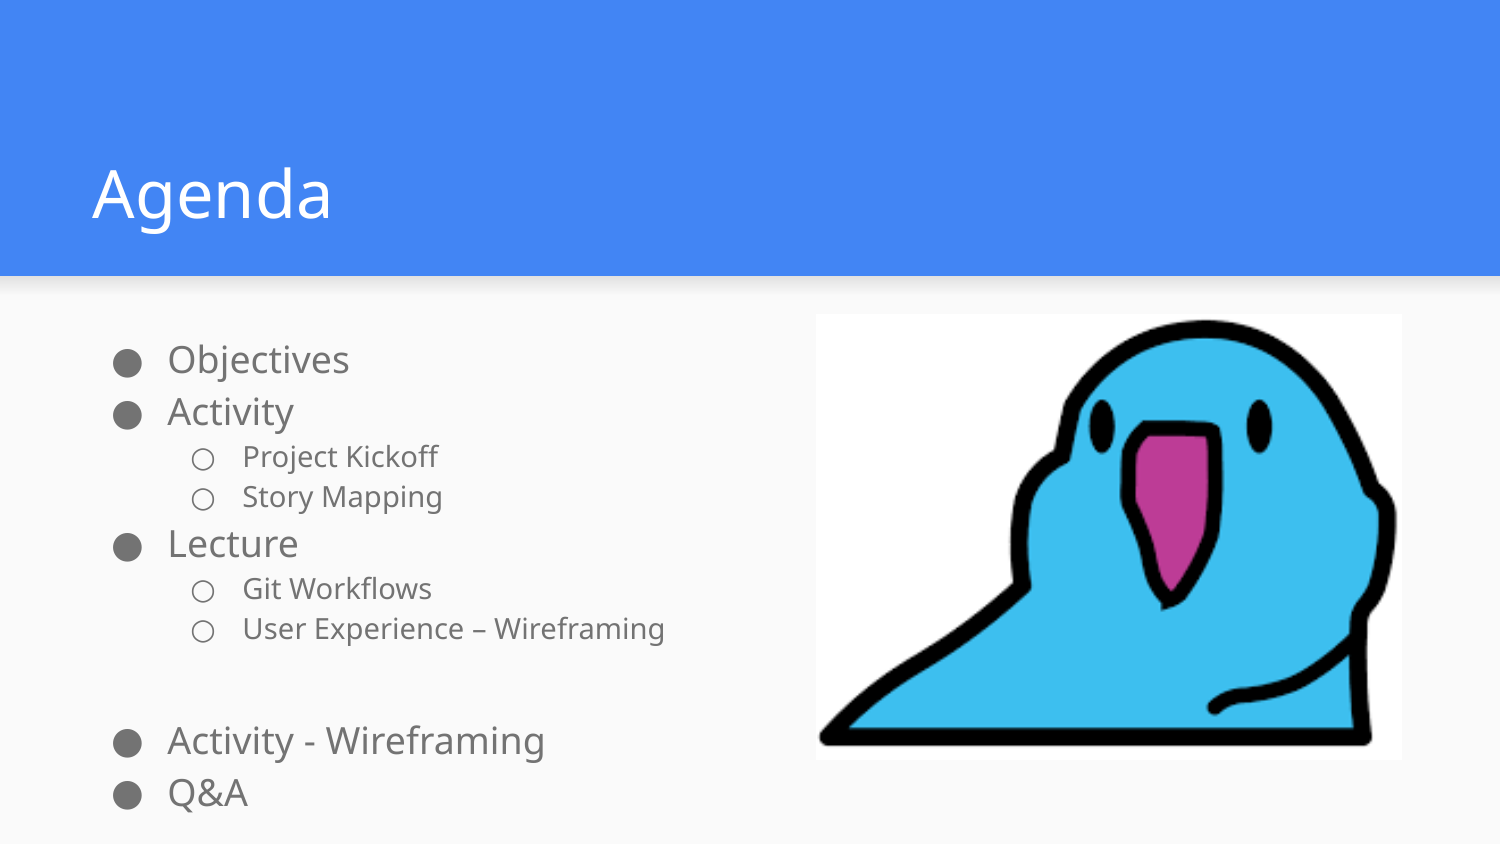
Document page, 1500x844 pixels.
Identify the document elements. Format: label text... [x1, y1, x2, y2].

list Objectives Activity Project Kickoff Story Mapping Lecture Git Workflows User Experience – Wireframing Activity - Wireframing Q&A [77, 314, 752, 814]
title Agenda [77, 121, 1427, 248]
picture [815, 314, 1402, 760]
